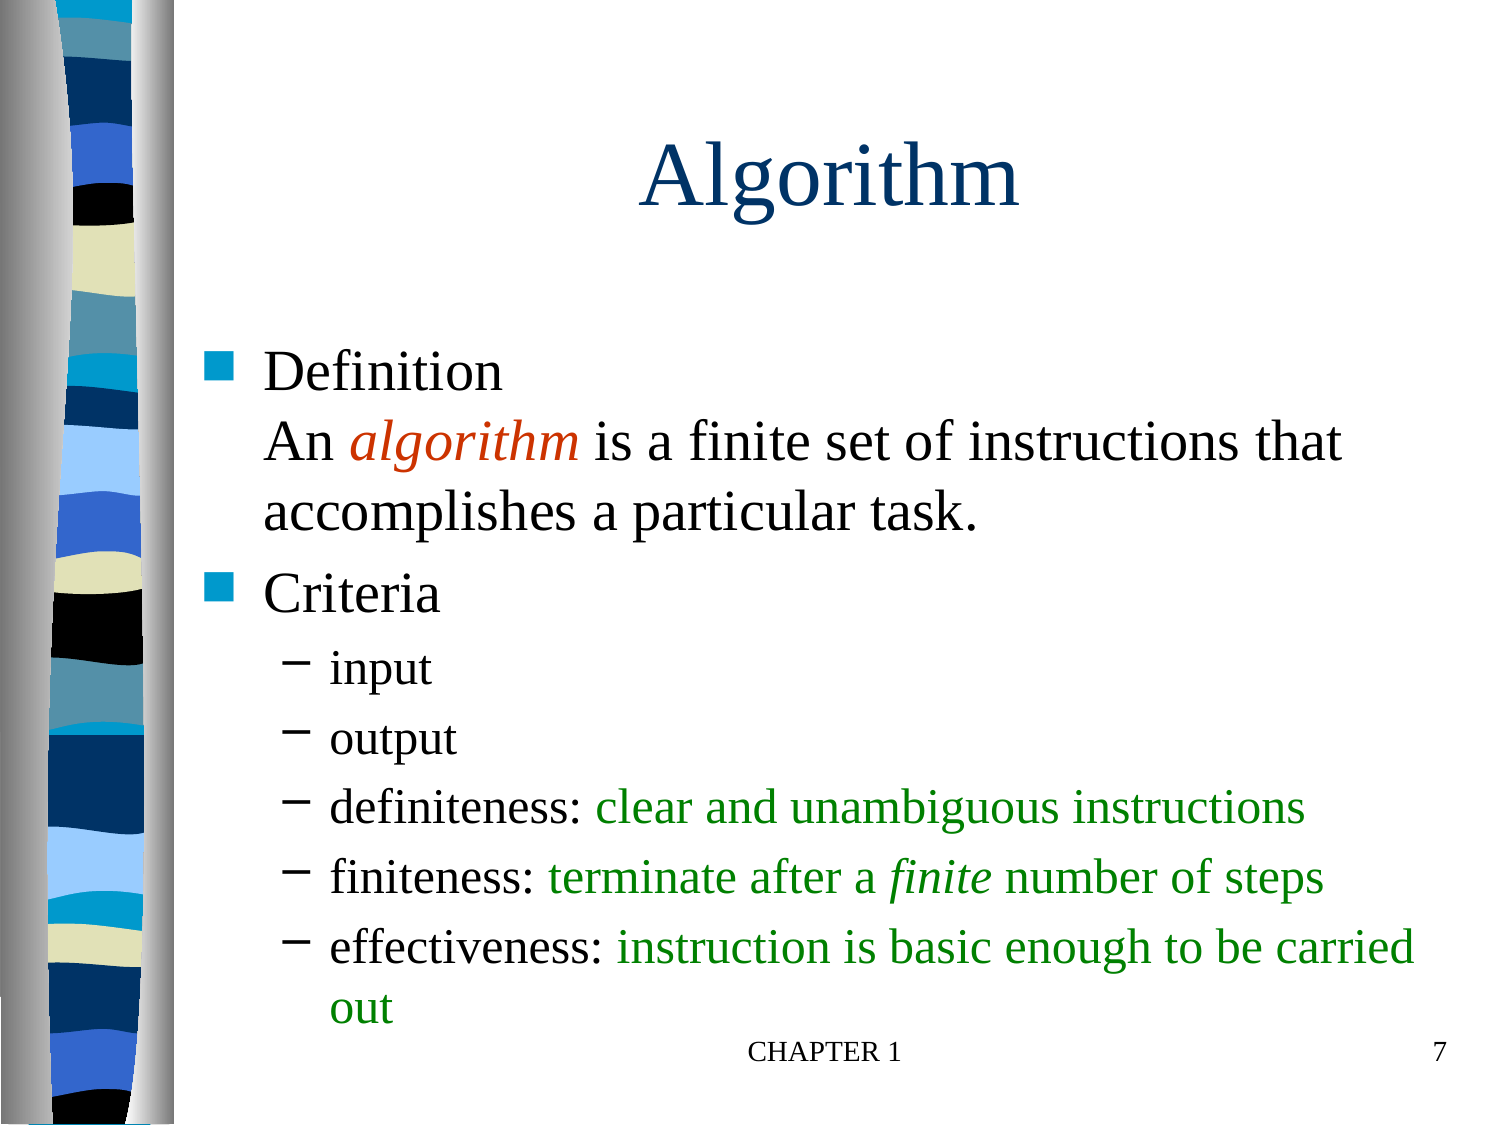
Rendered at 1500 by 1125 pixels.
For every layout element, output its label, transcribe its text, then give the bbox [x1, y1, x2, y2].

footer CHAPTER 1 [587, 1025, 1063, 1100]
list Definition An algorithm is a finite set of instructions that accomplishes a particular task. Criteria input output definiteness: clear and unambiguous instructions finiteness: terminate after a finite number of steps effectiveness: instruction is basic enough to be carried out [192, 324, 1468, 650]
title Algorithm [192, 75, 1468, 263]
slide_number 7 [1149, 1025, 1463, 1100]
